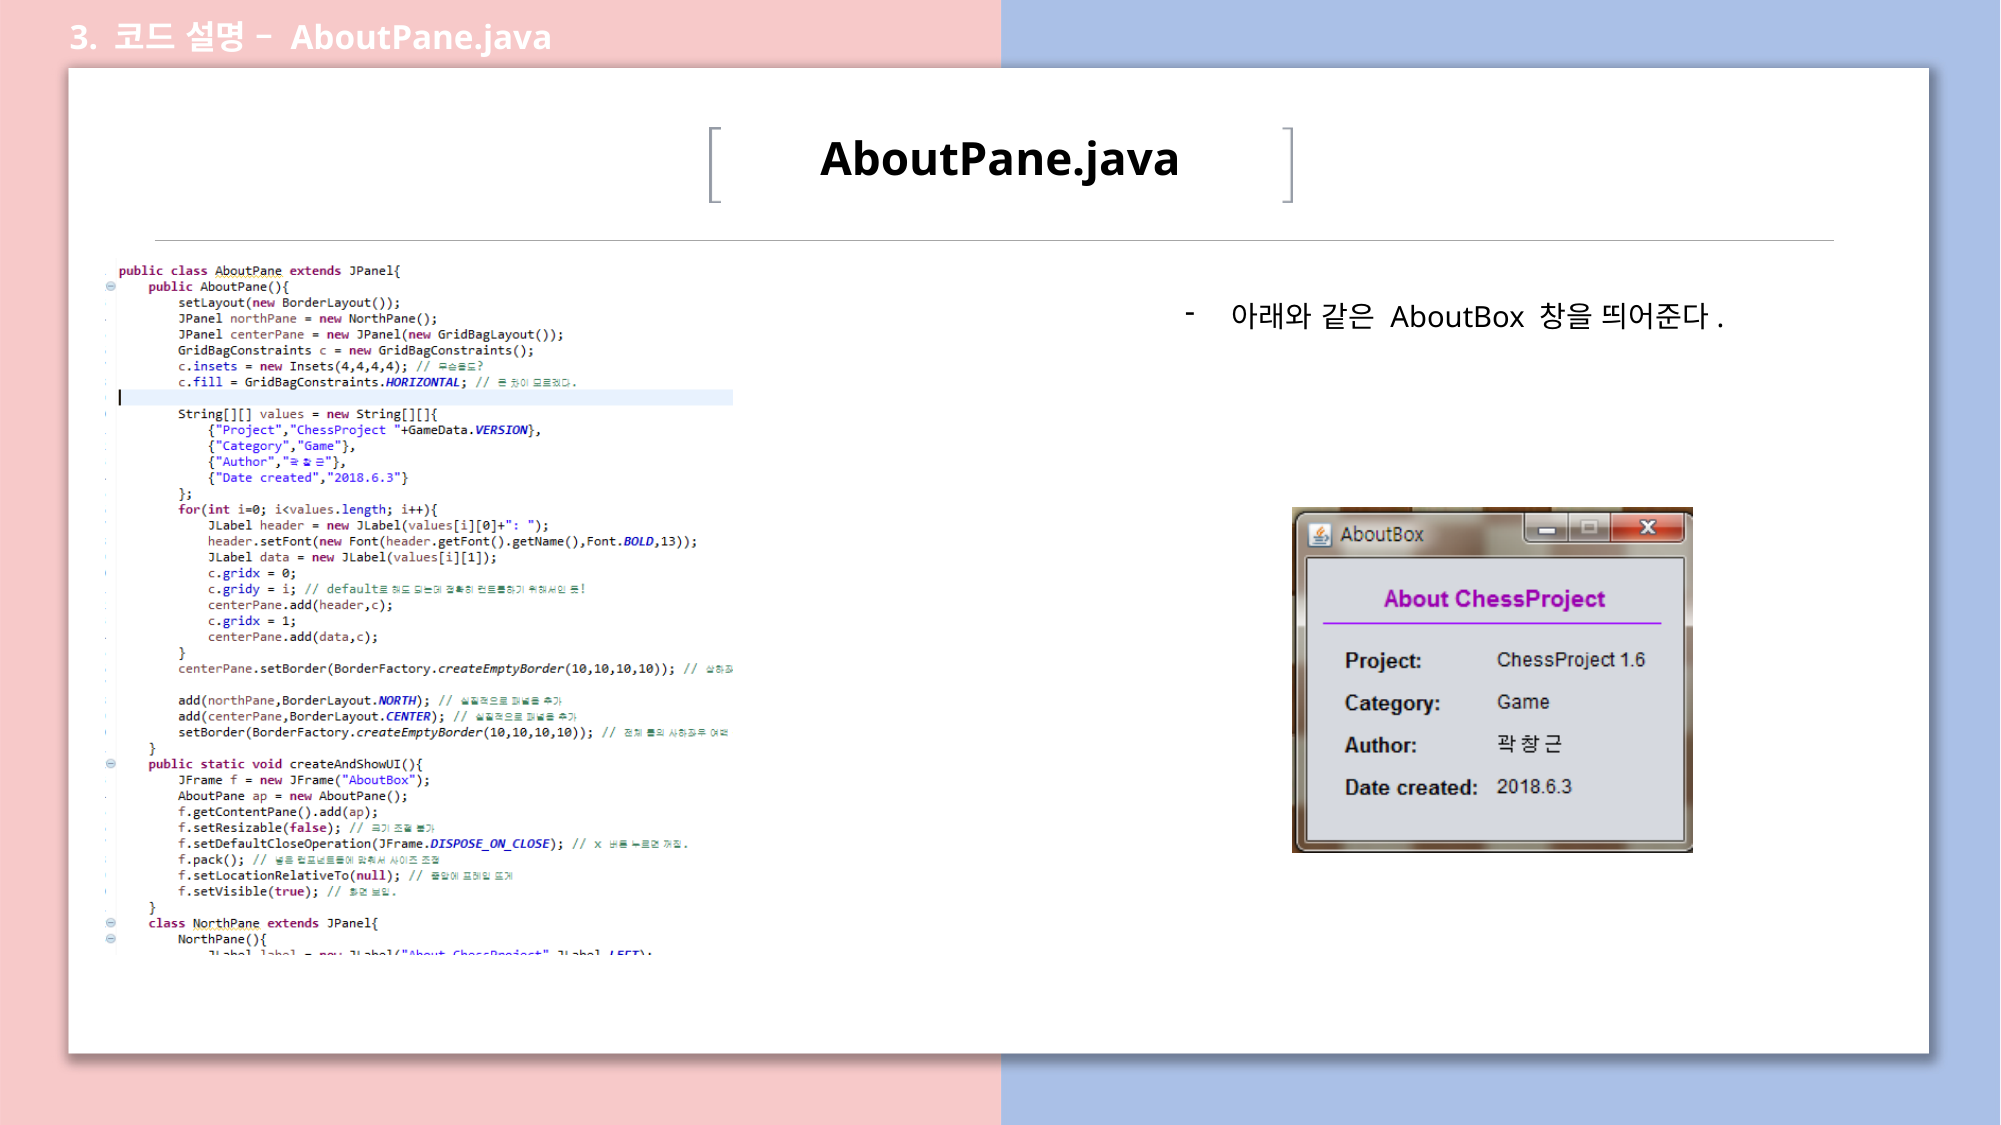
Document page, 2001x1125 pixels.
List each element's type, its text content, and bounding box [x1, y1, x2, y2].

picture [0, 0, 2001, 1125]
text_box 3. 코드 설명 – AboutPane.java [54, 13, 672, 95]
text_box AboutPane.java [363, 107, 1639, 214]
text_box 아래와 같은 AboutBox 창을 띄어준다. [1170, 273, 1907, 341]
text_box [709, 127, 1293, 203]
